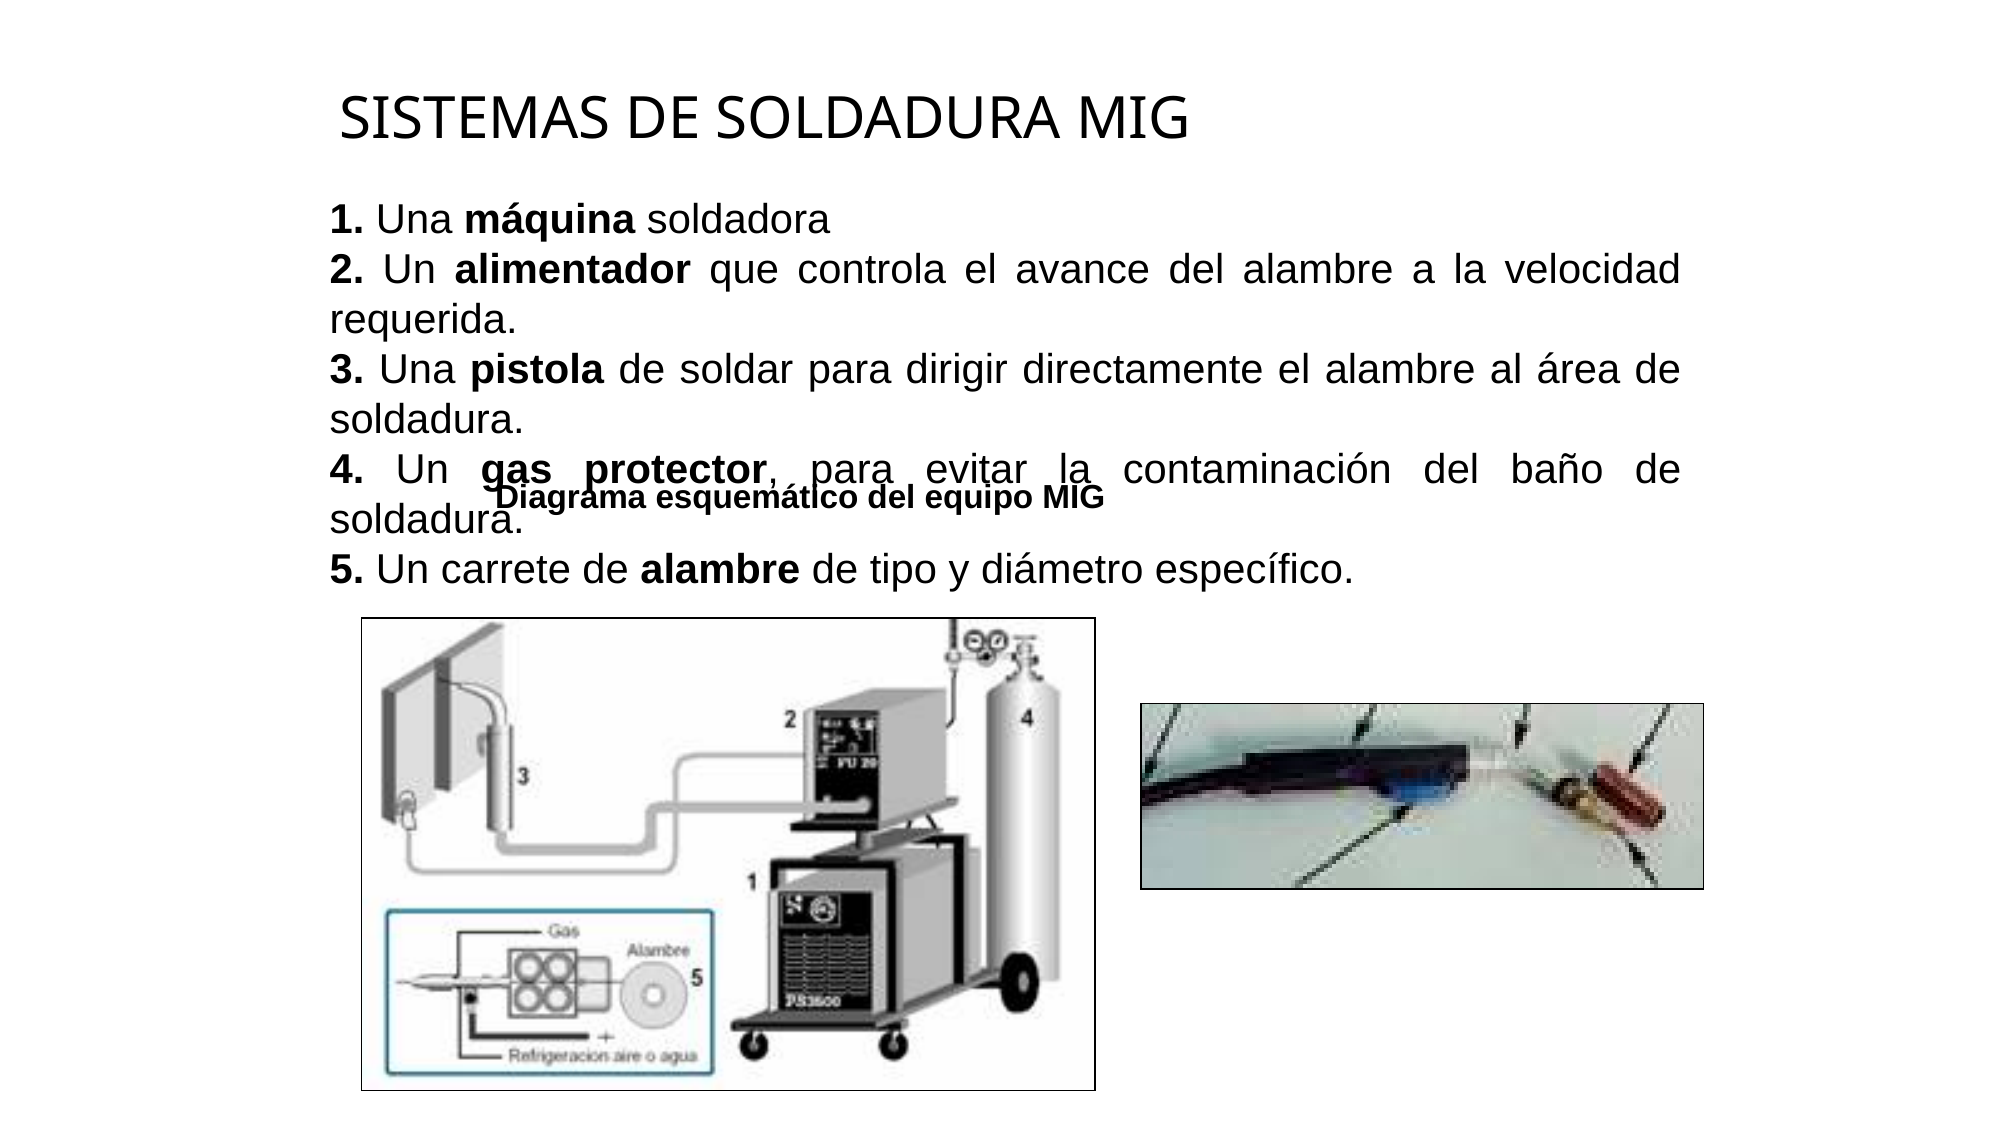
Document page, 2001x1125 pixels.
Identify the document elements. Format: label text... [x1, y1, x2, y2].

text_box 1. Una máquina soldadora 2. Un alimentador que controla el avance del alambre a la velocidad requerida. 3. Una pistola de soldar para dirigir directamente el alambre al área de soldadura. 4. Un gas protector, para evitar la contaminación del baño de soldadura. 5. Un carrete de alambre de tipo y diámetro específico. [314, 184, 1697, 650]
title SISTEMAS DE SOLDADURA MIG [324, 45, 1675, 184]
picture [362, 618, 1095, 1090]
picture [1141, 704, 1703, 889]
